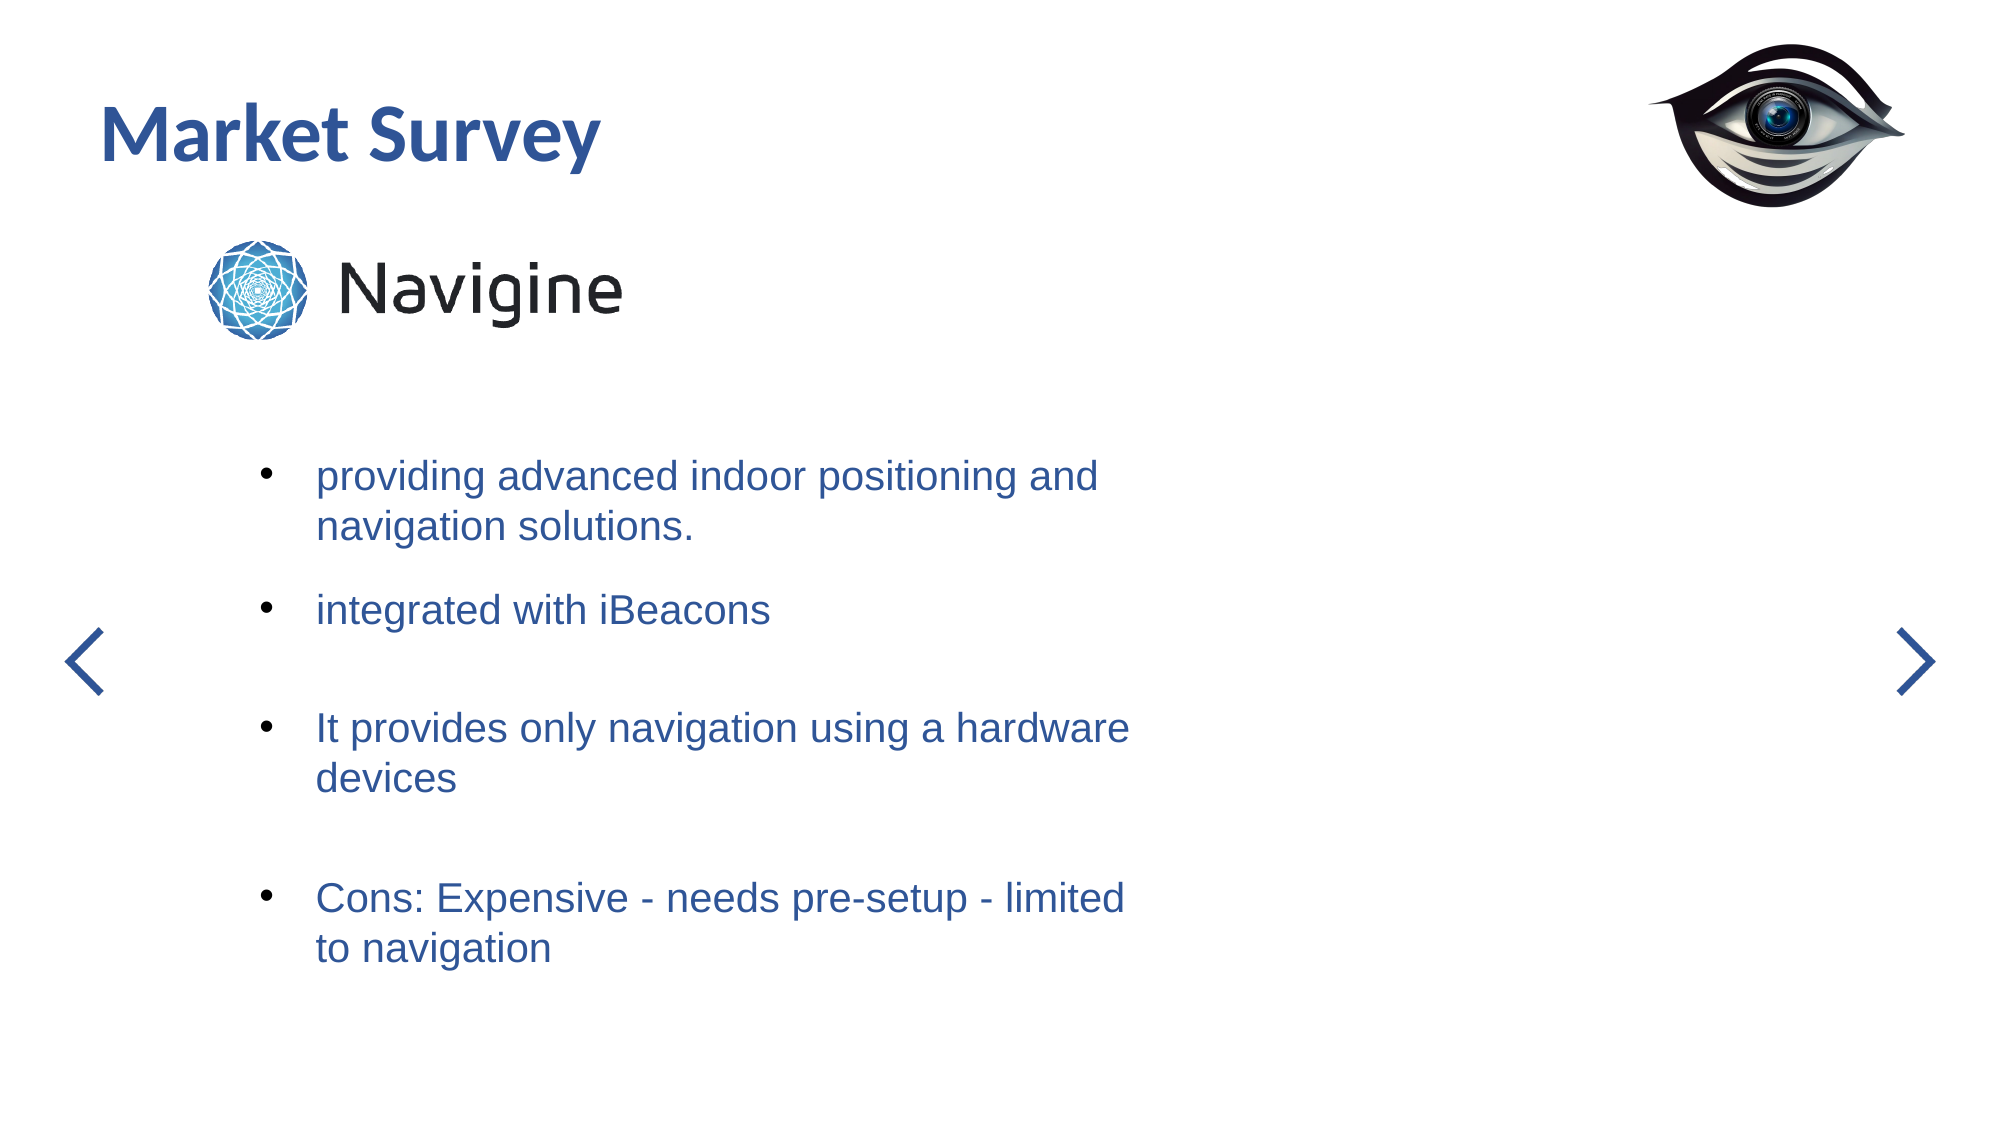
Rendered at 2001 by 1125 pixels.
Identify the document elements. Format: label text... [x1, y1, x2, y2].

picture [26, 603, 142, 720]
text_box It provides only navigation using a hardware devices [244, 693, 1178, 809]
text_box providing advanced indoor positioning and navigation solutions. [244, 441, 1178, 556]
picture [186, 223, 658, 362]
text_box Market Survey [84, 71, 645, 186]
text_box Cons: Expensive - needs pre-setup - limited to navigation [244, 863, 1178, 978]
picture [1857, 603, 1974, 720]
picture [1648, 40, 1906, 219]
text_box integrated with iBeacons [244, 575, 1218, 640]
